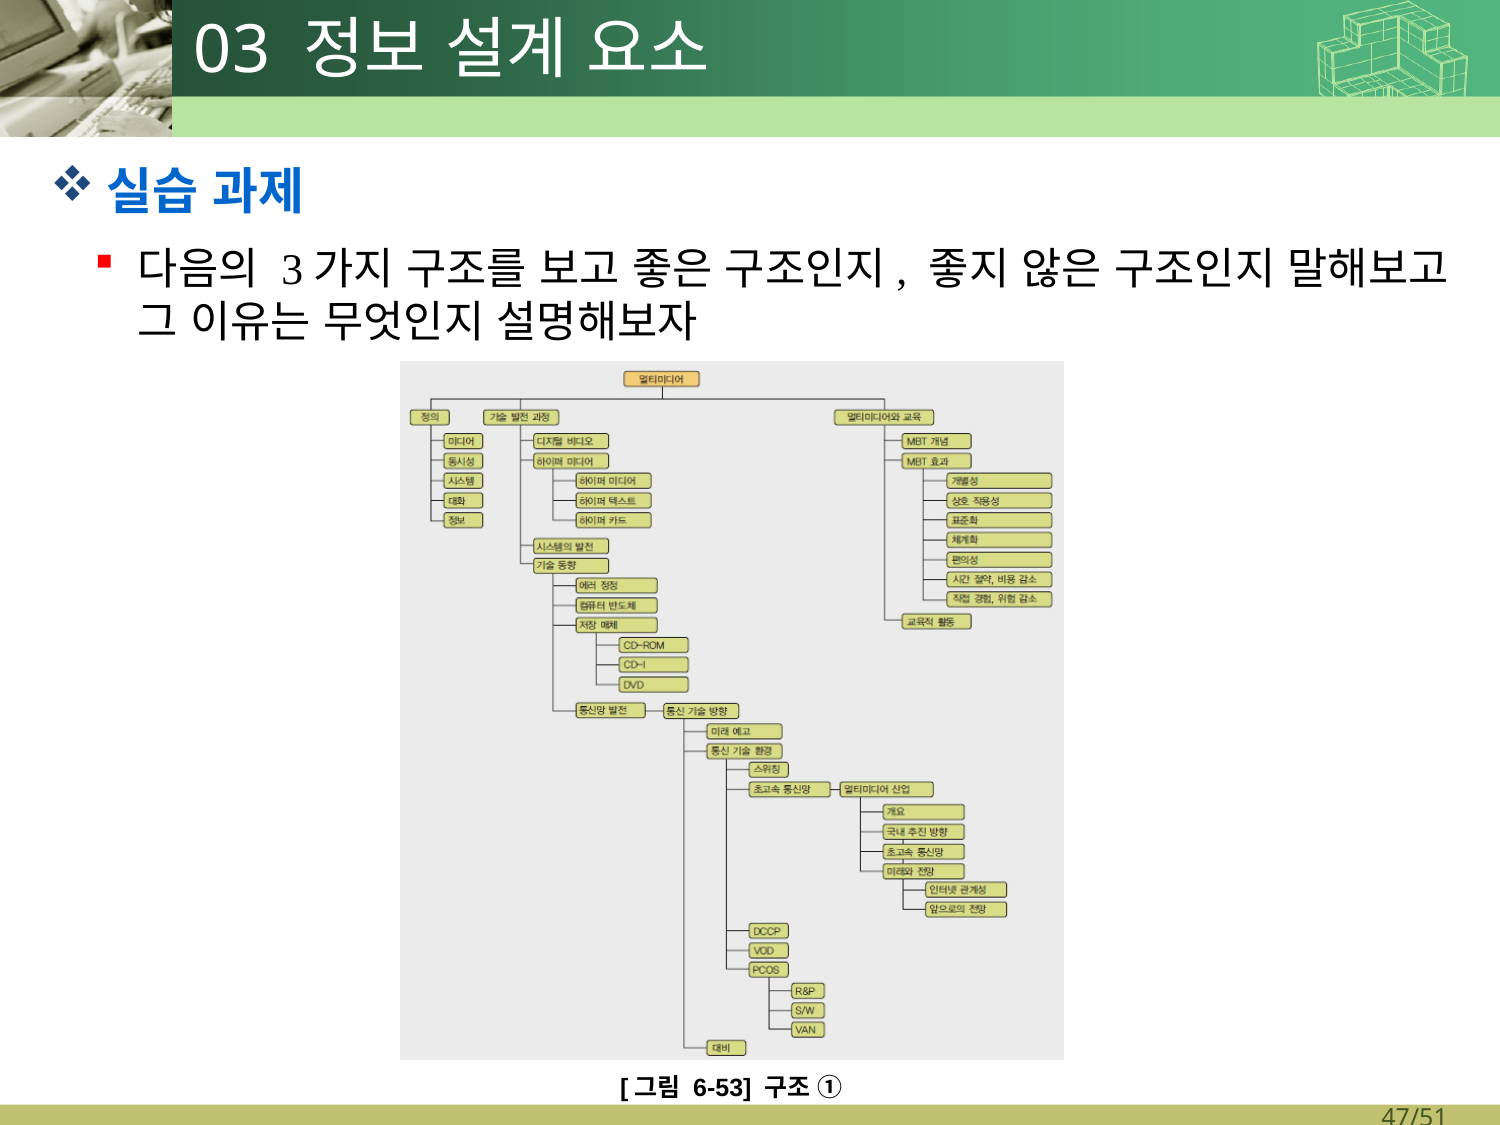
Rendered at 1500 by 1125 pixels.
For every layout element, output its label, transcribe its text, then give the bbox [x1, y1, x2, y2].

picture [0, 0, 1500, 151]
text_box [400, 361, 1064, 1110]
title 03 정보 설계 요소 [178, 9, 1339, 82]
list 실습 과제 다음의 3가지 구조를 보고 좋은 구조인지, 좋지 않은 구조인지 말해보고 그 이유는 무엇인지 설명해보자 [35, 152, 1465, 350]
